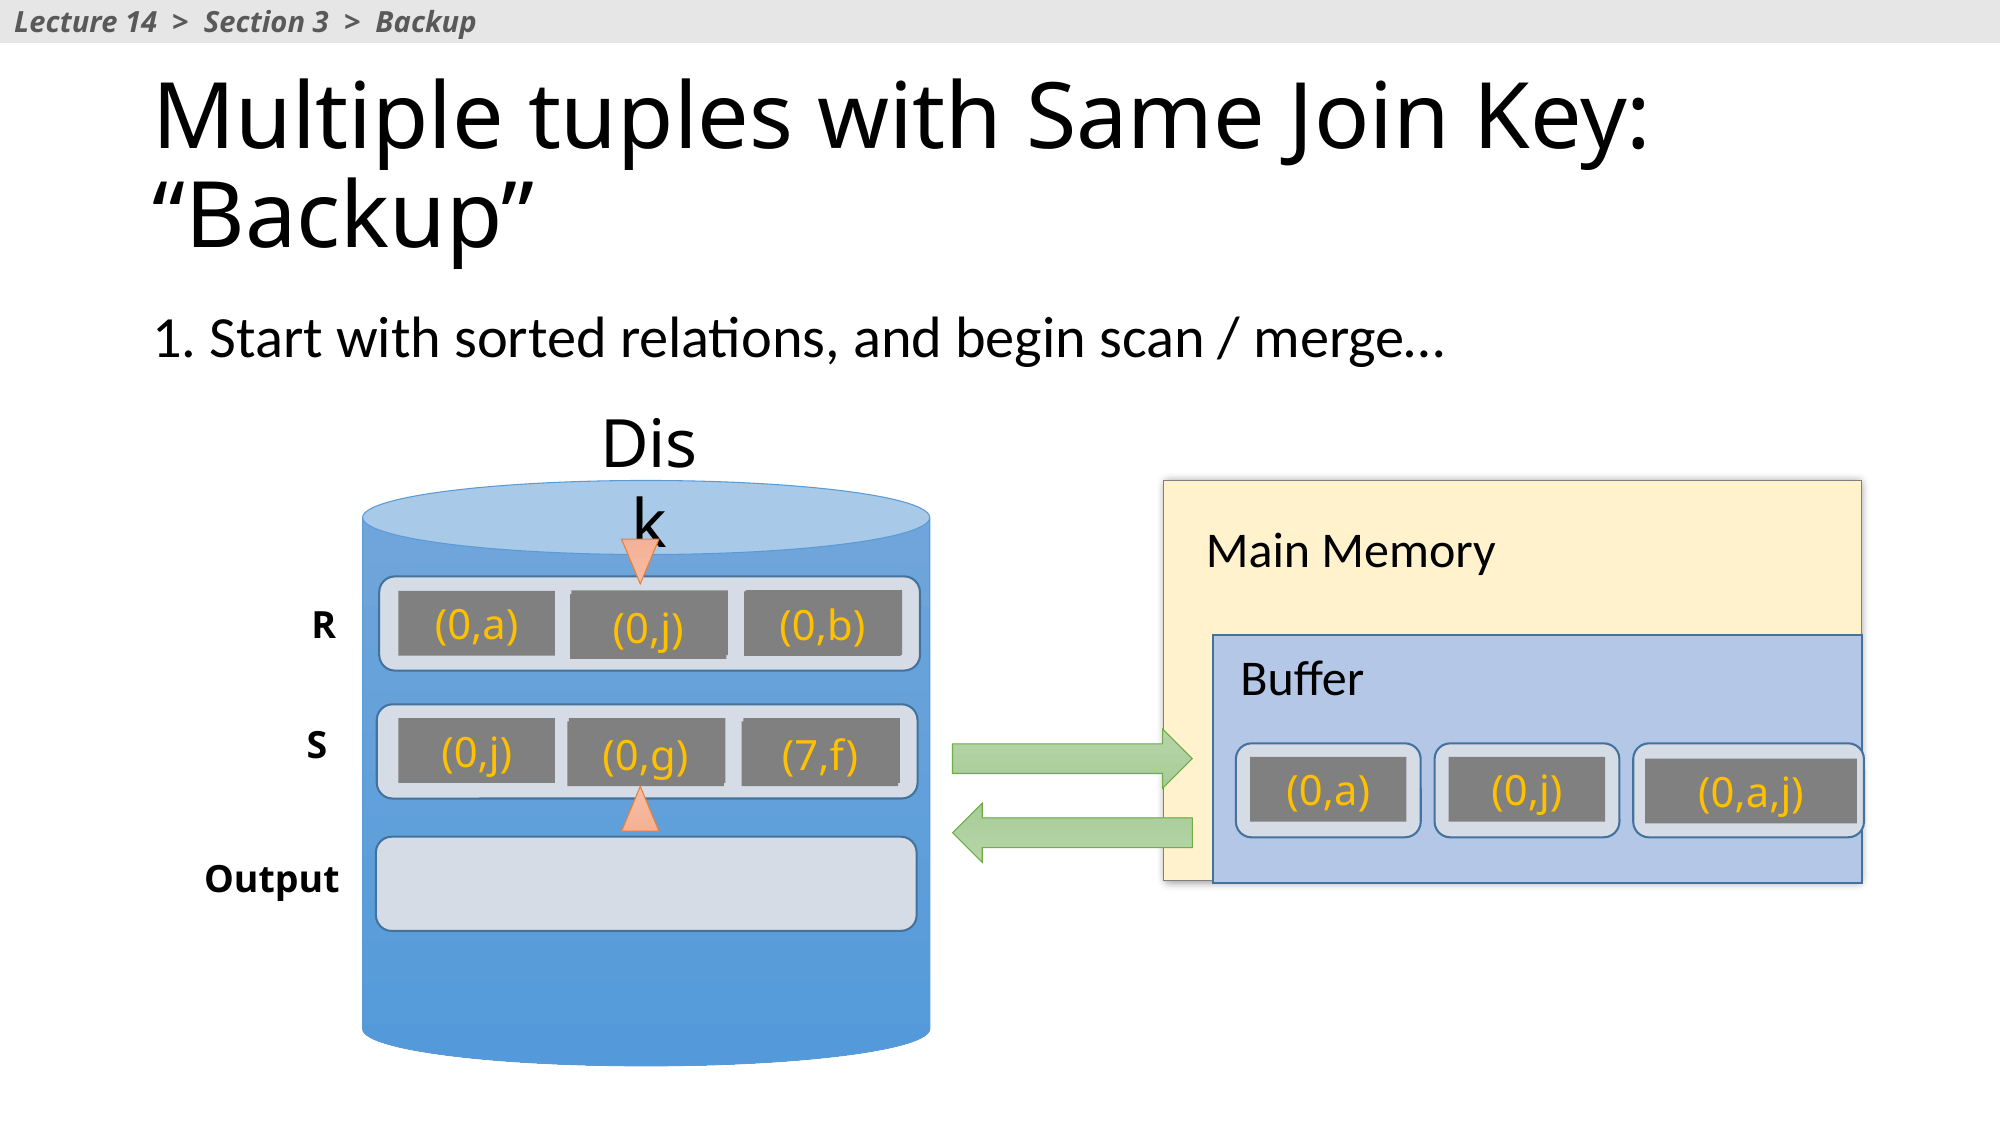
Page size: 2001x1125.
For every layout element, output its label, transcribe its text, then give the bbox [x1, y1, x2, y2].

text_box [375, 703, 919, 800]
text_box S [291, 713, 343, 774]
text_box (0,g) [567, 721, 724, 787]
text_box [951, 727, 1163, 790]
text_box Disk [576, 393, 722, 569]
table_cell 1 [364, 483, 576, 552]
text_box R [296, 593, 351, 654]
text_box [374, 835, 918, 932]
text_box (0,b) [744, 591, 901, 656]
text_box [951, 801, 1163, 864]
table_cell 1 [722, 483, 929, 552]
text_box 3,g [568, 718, 726, 783]
text_box (7,f) [741, 721, 899, 787]
text_box [620, 538, 660, 586]
text_box [620, 785, 660, 832]
text_box (0,j) [570, 594, 727, 659]
list 1. Start with sorted relations, and begin scan / merge… [137, 299, 1863, 1014]
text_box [1163, 480, 1864, 884]
text_box Output [189, 847, 355, 907]
text_box 3,j [571, 590, 728, 656]
text_box (0,j) [398, 718, 555, 783]
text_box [0, 0, 2000, 47]
text_box [378, 575, 922, 672]
text_box [362, 481, 931, 1067]
text_box 7,f [743, 718, 900, 783]
title Multiple tuples with Same Join Key: “Backup” [137, 59, 1863, 278]
text_box (0,a) [398, 590, 555, 656]
